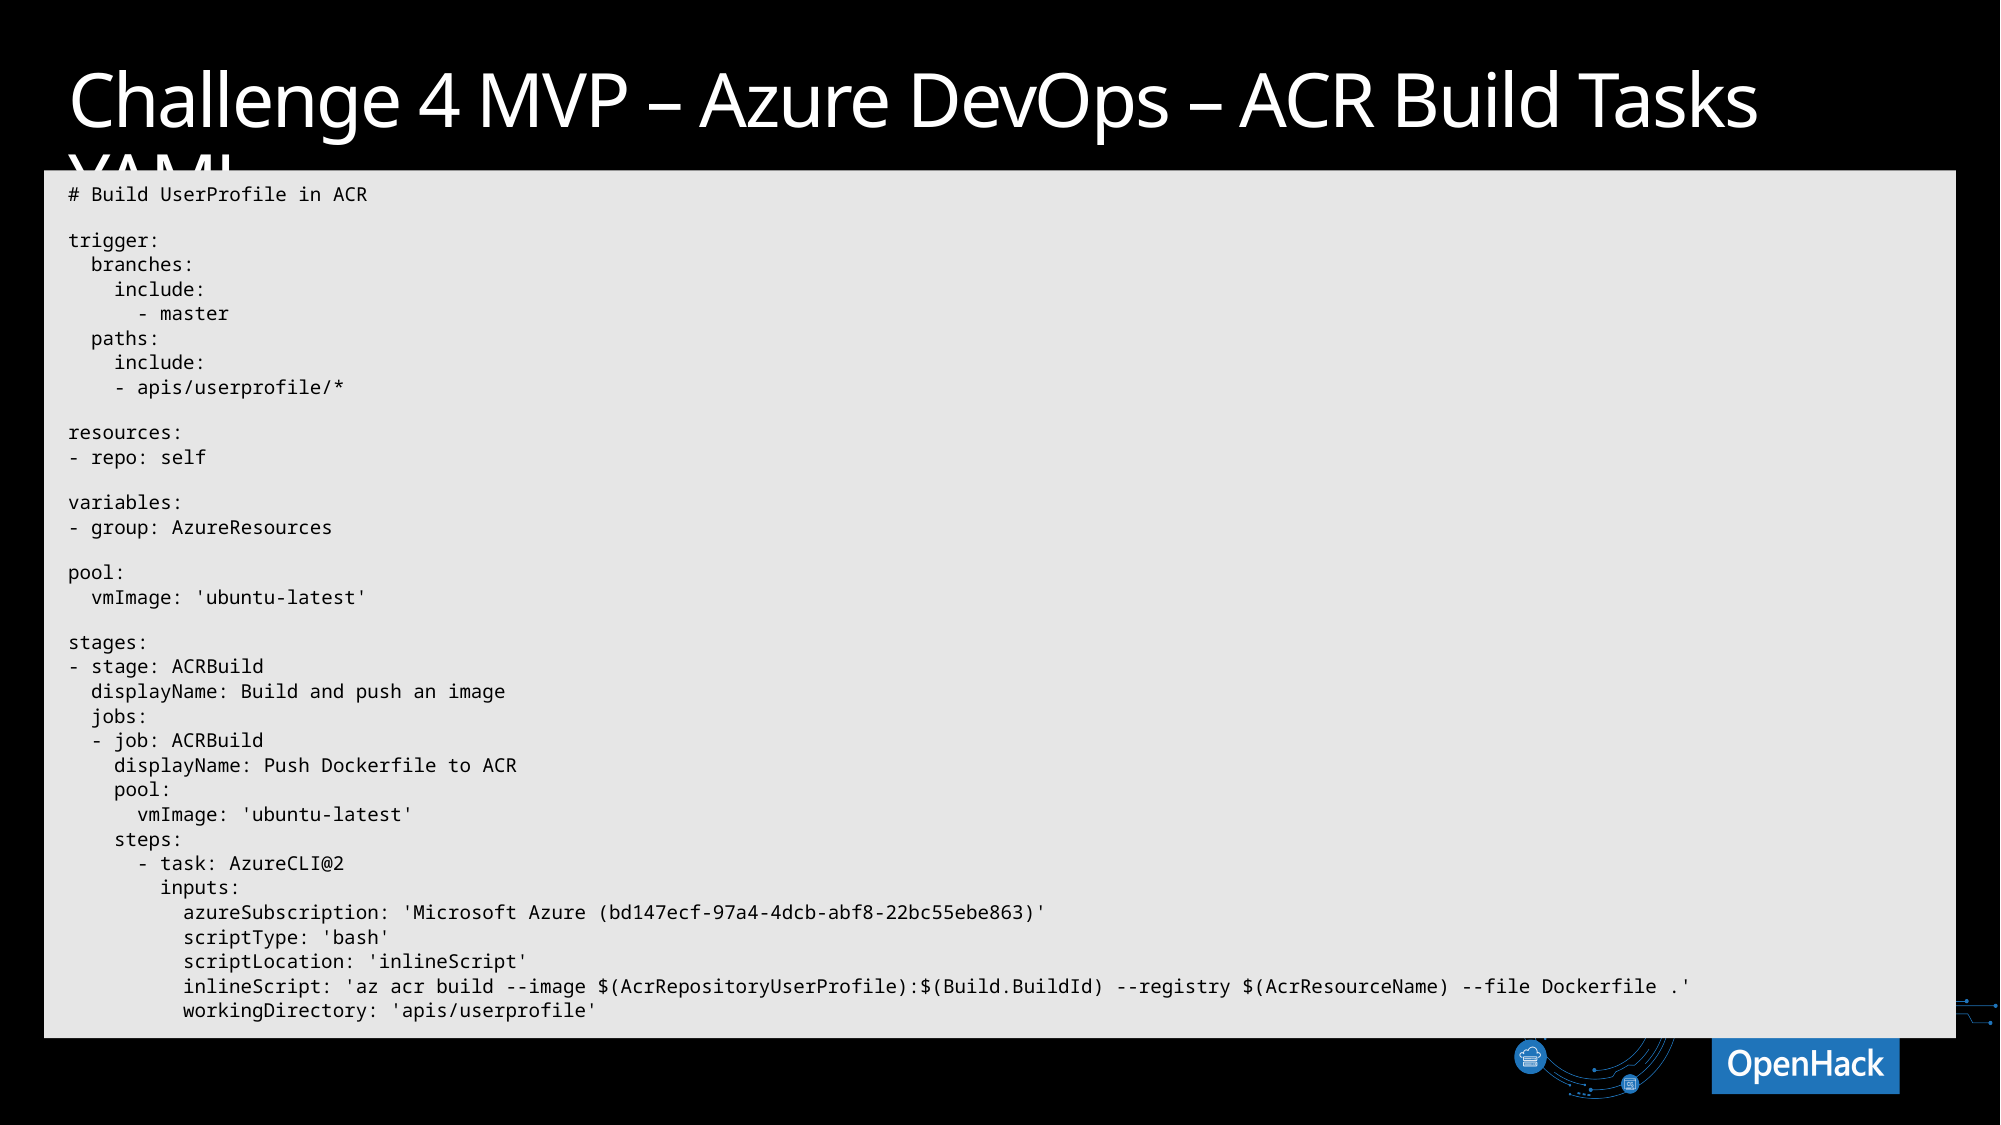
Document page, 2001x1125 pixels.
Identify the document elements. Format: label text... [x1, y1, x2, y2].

picture [1356, 917, 2000, 1099]
title Challenge 4 MVP – Azure DevOps – ACR Build Tasks YAML [44, 47, 1957, 158]
list # Build UserProfile in ACR trigger: branches: include: - master paths: include: - apis/userprofile/* resources: - repo: self variables: - group: AzureResources pool: vmImage: 'ubuntu-latest' stages: - stage: ACRBuild displayName: Build and push an image jobs: - job: ACRBuild displayName: Push Dockerfile to ACR pool: vmImage: 'ubuntu-latest' steps: - task: AzureCLI@2 inputs: azureSubscription: 'Microsoft Azure (bd147ecf-97a4-4dcb-abf8-22bc55ebe863)' scriptType: 'bash' scriptLocation: 'inlineScript' inlineScript: 'az acr build --image $(AcrRepositoryUserProfile):$(Build.BuildId) --registry $(AcrResourceName) --file Dockerfile .' workingDirectory: 'apis/userprofile' [44, 170, 1956, 1039]
